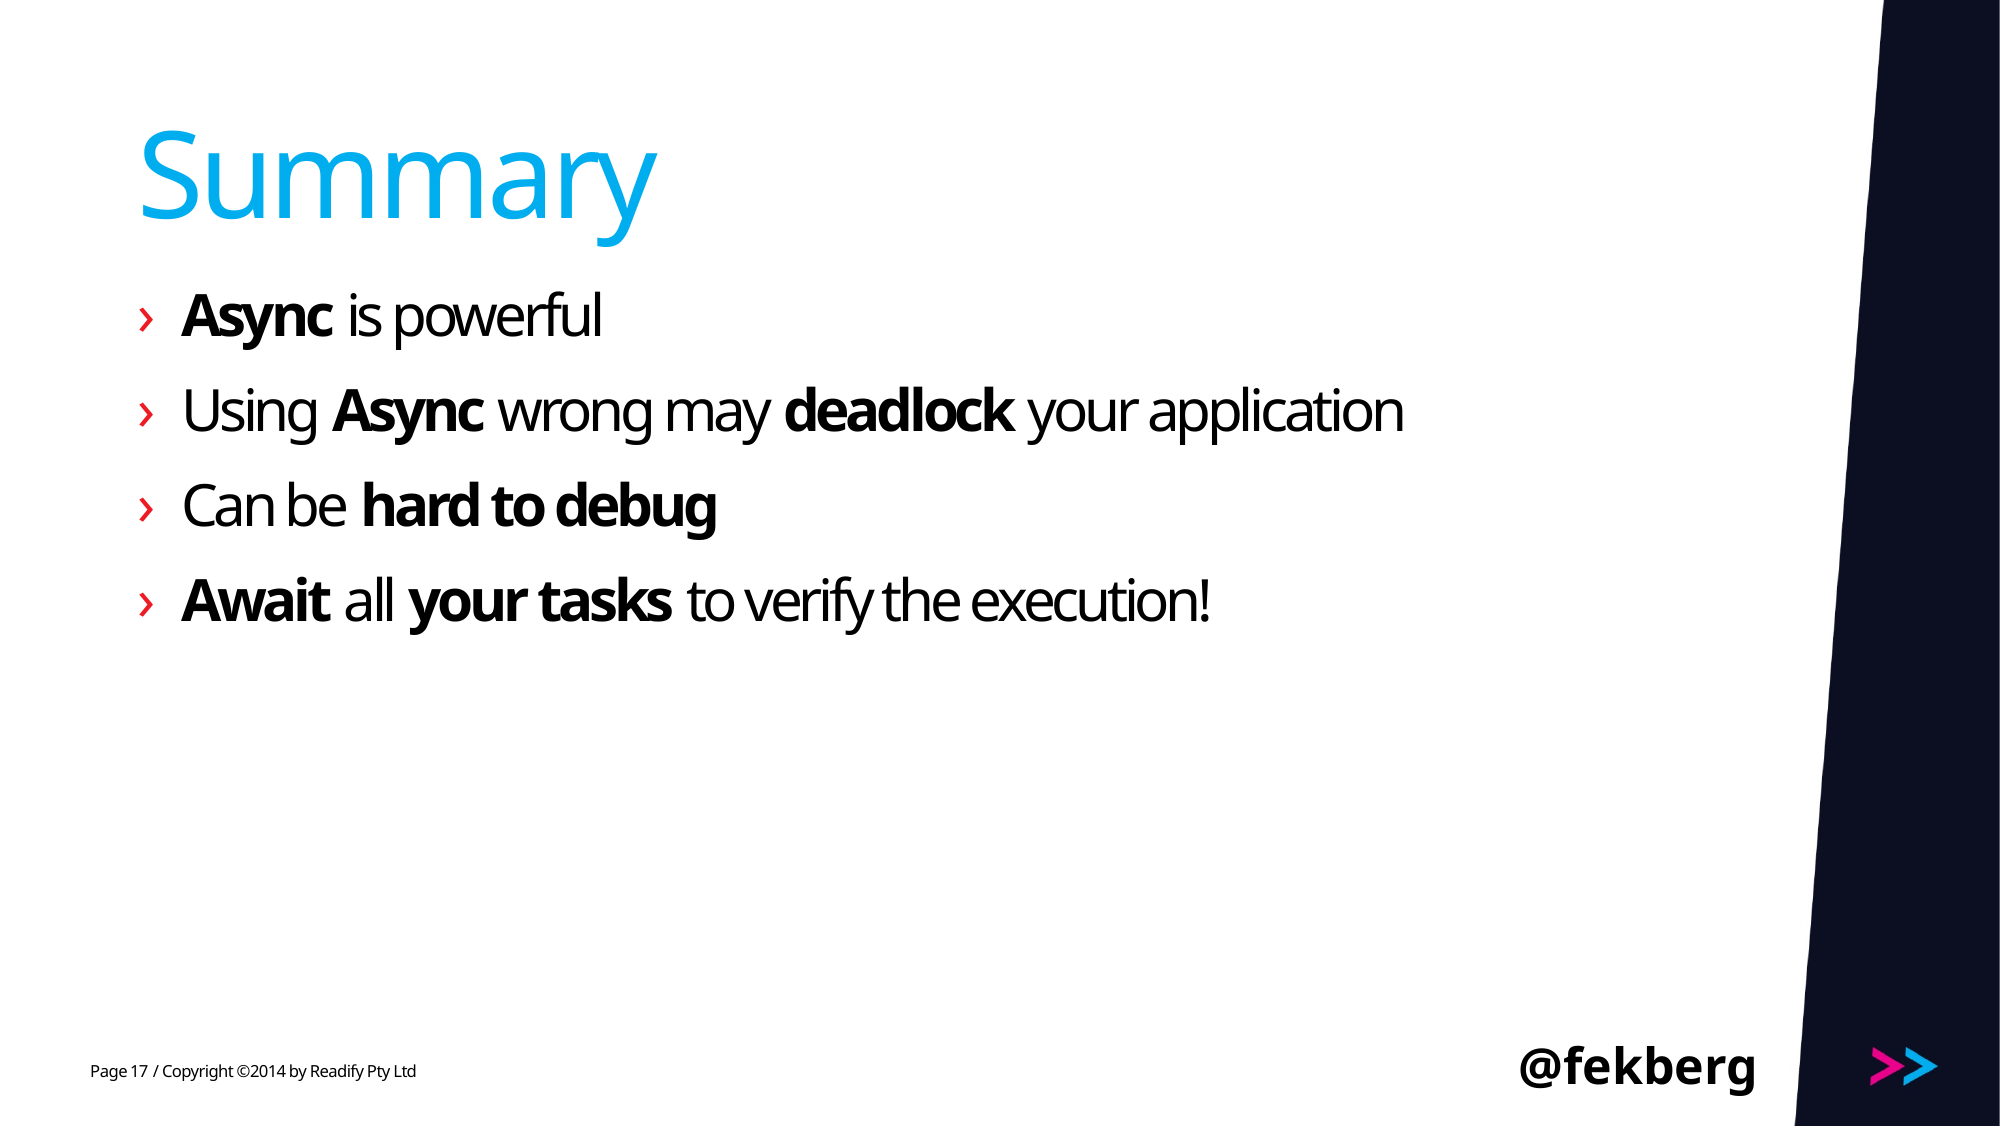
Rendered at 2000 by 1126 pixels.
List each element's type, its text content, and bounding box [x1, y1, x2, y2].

list Async is powerful Using Async wrong may deadlock your application Can be hard to debug Await all your tasks to verify the execution! [137, 277, 1786, 1021]
text_box @fekberg [1503, 1027, 1941, 1102]
footer / Copyright ©2014 by Readify Pty Ltd [166, 1061, 1504, 1113]
title Summary [137, 54, 1786, 243]
picture [0, 0, 2000, 1126]
slide_number 17 [130, 1061, 166, 1113]
